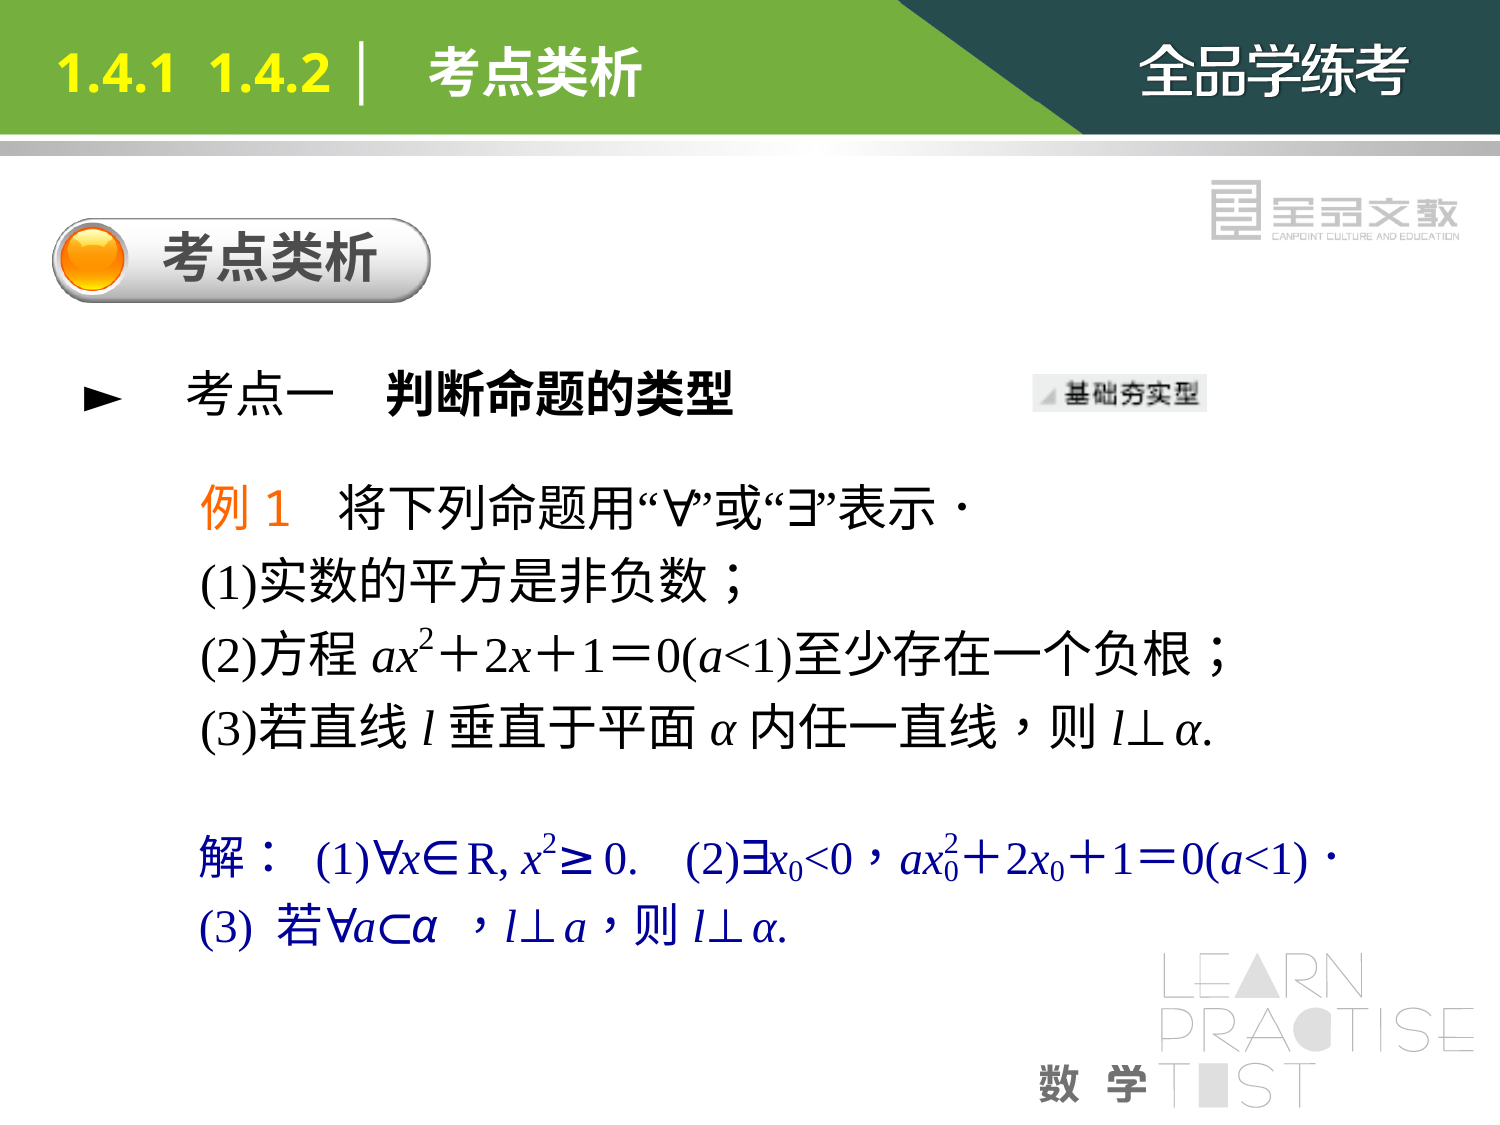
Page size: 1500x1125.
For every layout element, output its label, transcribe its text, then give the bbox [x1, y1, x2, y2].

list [99, 468, 1500, 1125]
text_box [52, 215, 432, 303]
text_box 1.4.1 1.4.2 │ 考点类析 [41, 30, 1057, 111]
picture [0, 0, 1500, 1125]
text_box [105, 820, 1407, 1125]
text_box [58, 341, 1447, 457]
